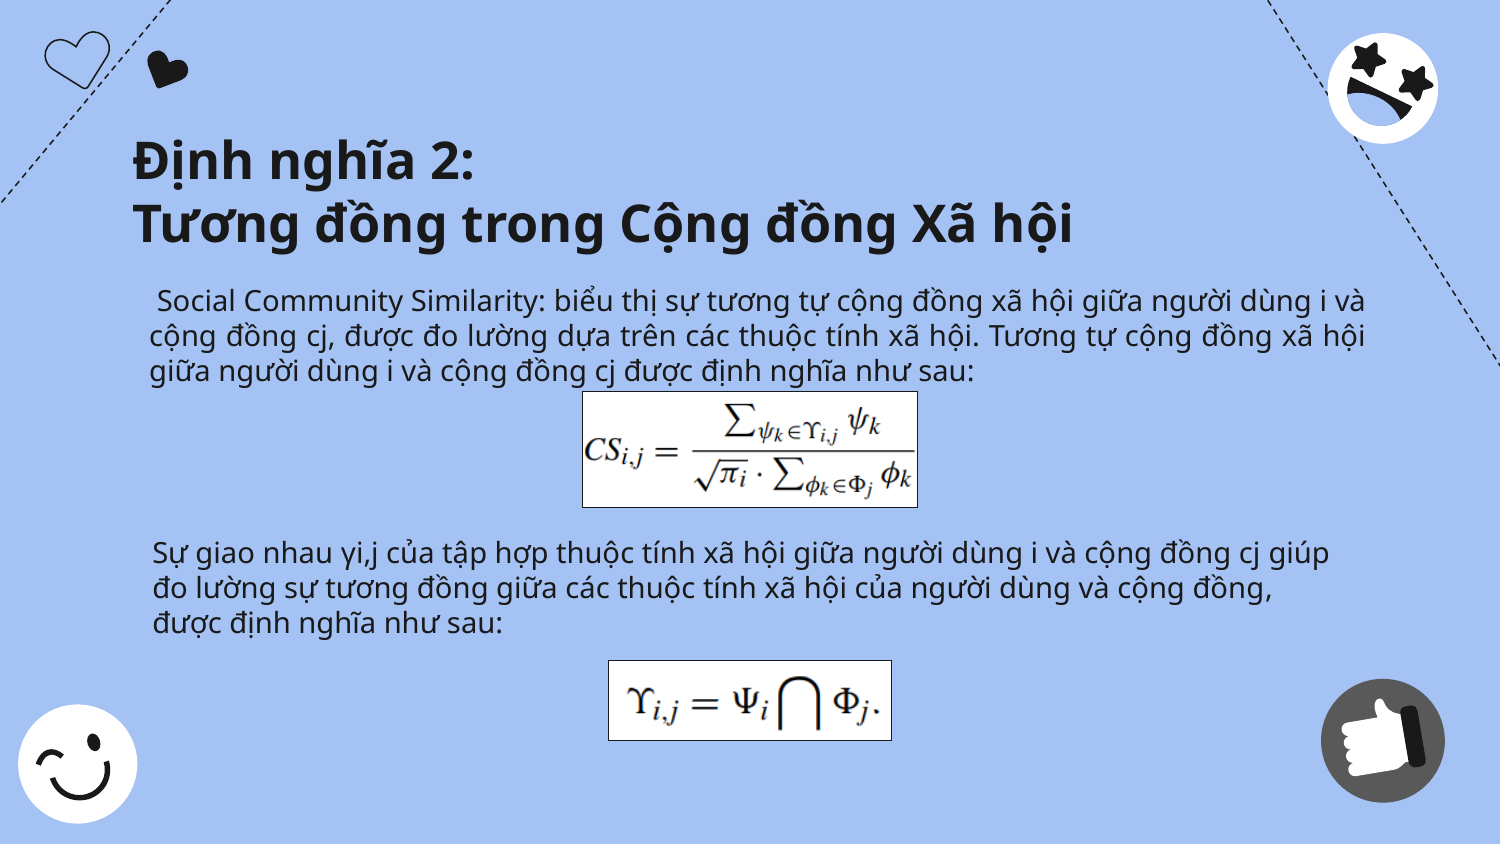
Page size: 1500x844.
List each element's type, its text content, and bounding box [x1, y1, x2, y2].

picture [608, 660, 892, 741]
text_box Sự giao nhau γi,j của tập hợp thuộc tính xã hội giữa người dùng i và cộng đồng cj giúp đo lường sự tương đồng giữa các thuộc tính xã hội của người dùng và cộng đồng, được định nghĩa như sau: [137, 519, 1311, 661]
title Định nghĩa 2: Tương đồng trong Cộng đồng Xã hội [116, 125, 1172, 268]
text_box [1316, 32, 1450, 803]
picture [582, 390, 918, 508]
subtitle Social Community Similarity: biểu thị sự tương tự cộng đồng xã hội giữa người dùng i và cộng đồng cj, được đo lường dựa trên các thuộc tính xã hội. Tương tự cộng đồng xã hội giữa người dùng i và cộng đồng cj được định nghĩa như sau: [134, 267, 1311, 410]
